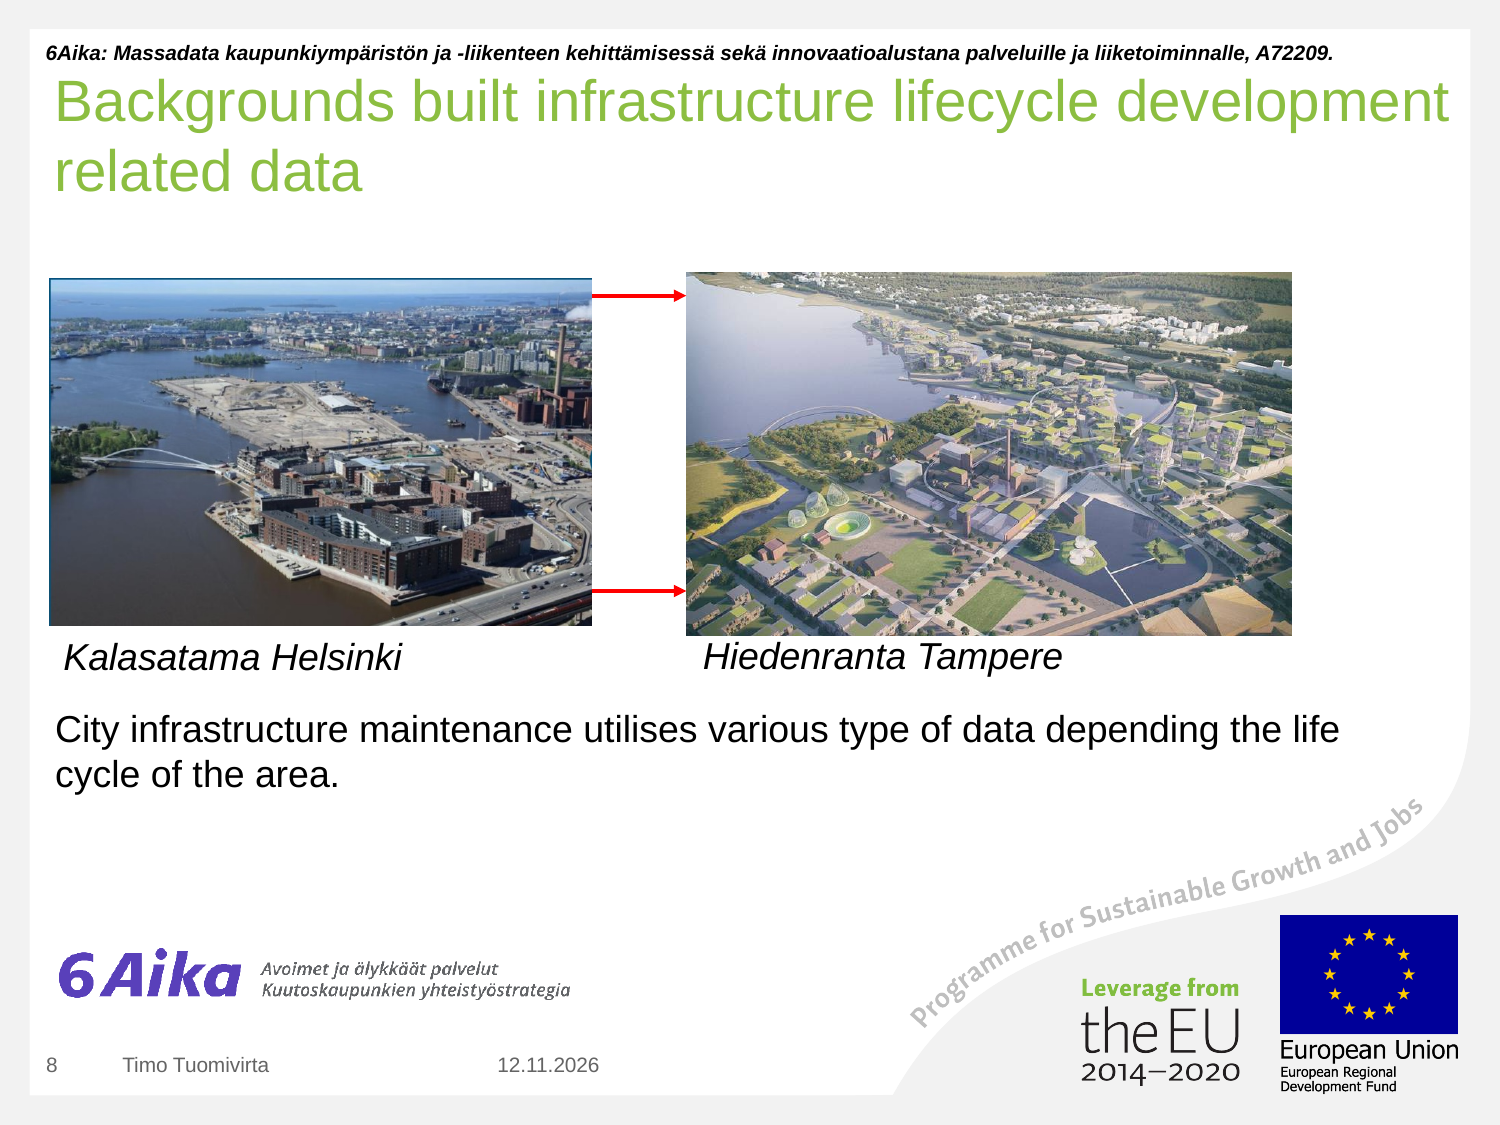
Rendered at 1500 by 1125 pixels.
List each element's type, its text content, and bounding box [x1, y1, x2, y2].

text_box Hiedenranta Tampere [688, 643, 1078, 685]
footer Timo Tuomivirta [107, 1035, 433, 1094]
text_box Kalasatama Helsinki [48, 633, 418, 686]
picture [0, 0, 1500, 1125]
slide_number 8 [31, 1035, 102, 1094]
text_box 6Aika: Massadata kaupunkiympäristön ja -liikenteen kehittämisessä sekä innovaatioalustana palveluille ja liiketoiminnalle, A72209. [30, 32, 1384, 72]
title Backgrounds built infrastructure lifecycle development related data [54, 62, 1460, 152]
text_box City infrastructure maintenance utilises various type of data depending the life cycle of the area. [40, 697, 1384, 803]
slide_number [437, 1035, 615, 1094]
